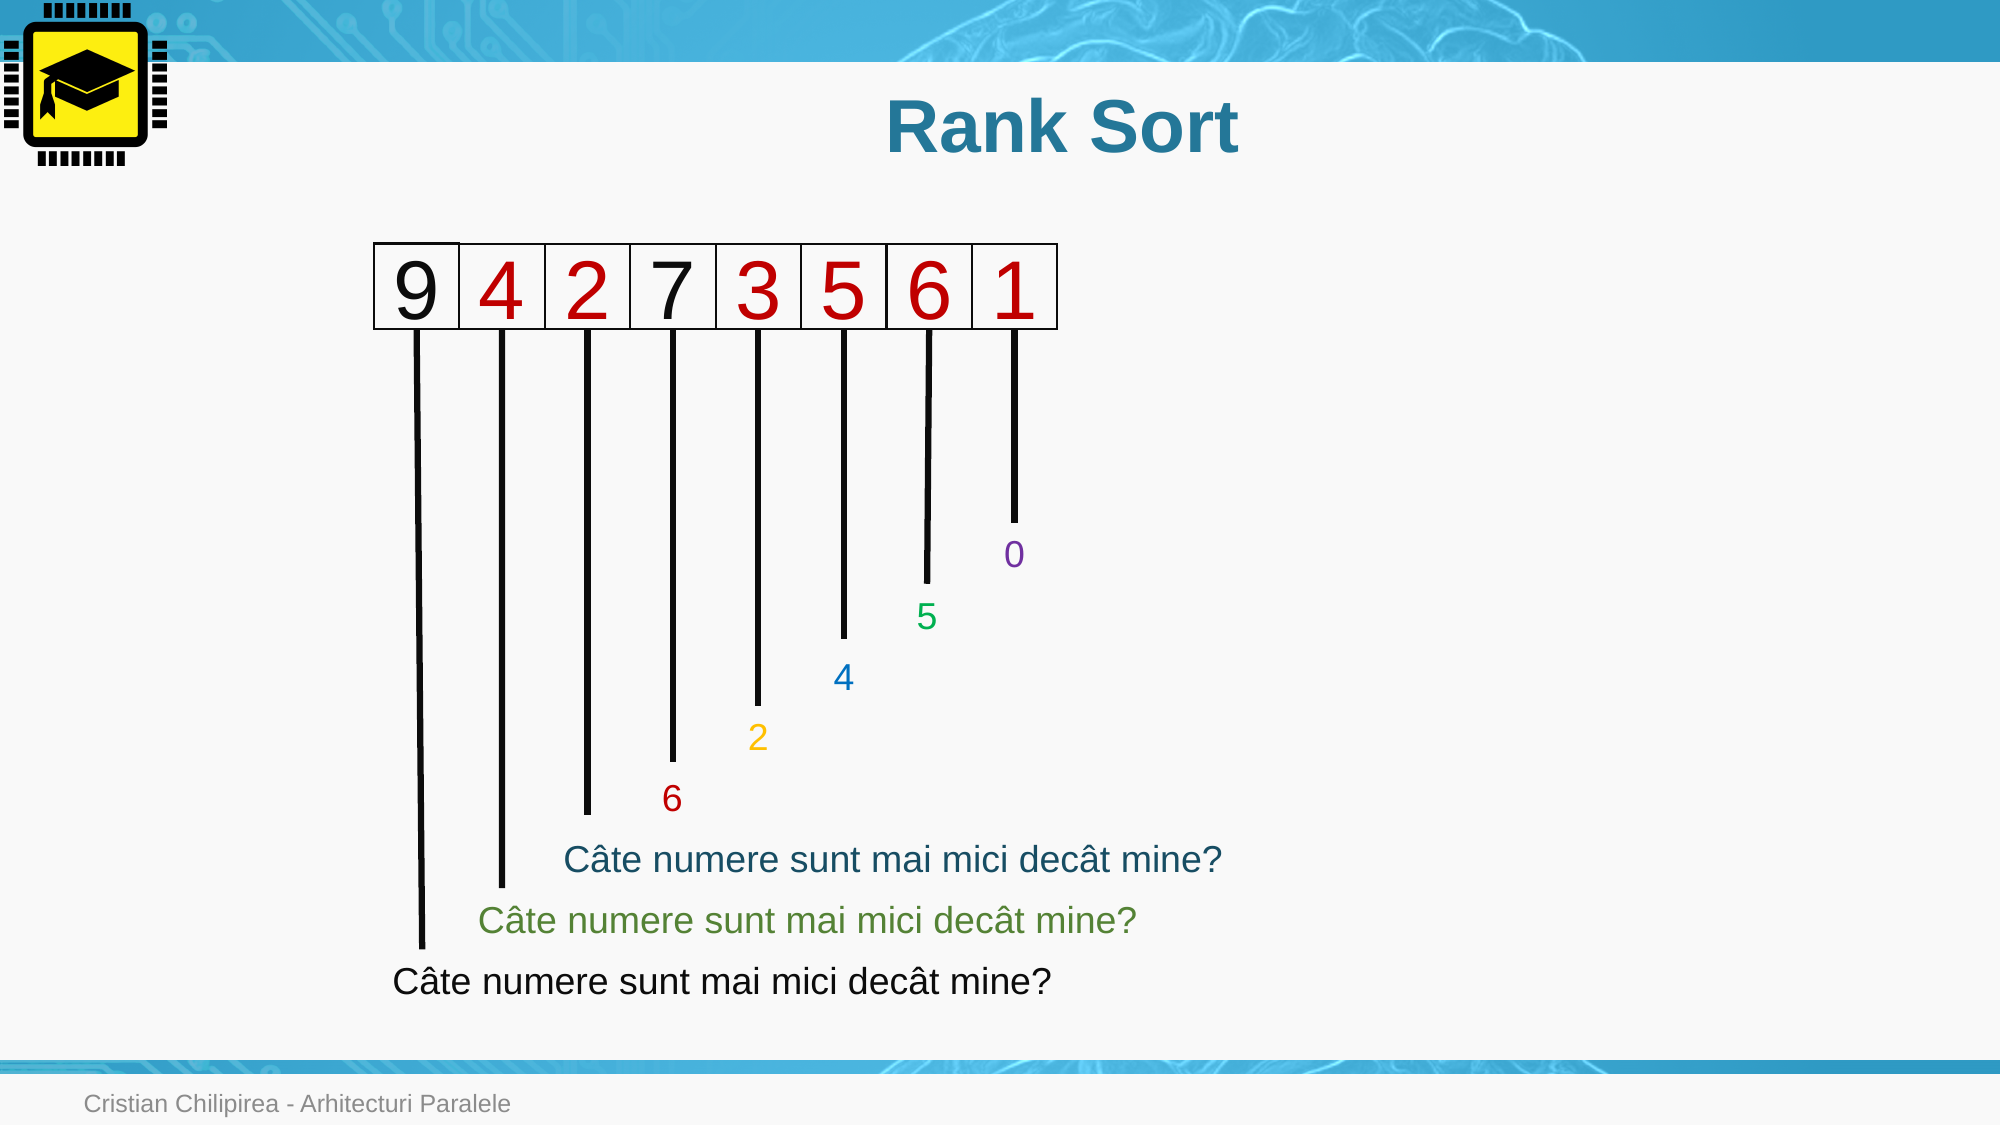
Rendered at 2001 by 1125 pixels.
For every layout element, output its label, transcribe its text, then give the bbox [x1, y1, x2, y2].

text_box 4 [818, 645, 870, 706]
text_box 1 [971, 243, 1058, 330]
text_box 3 [715, 243, 800, 330]
text_box 5 [800, 243, 885, 330]
text_box 9 [373, 242, 460, 330]
picture [0, 1060, 2000, 1074]
text_box 7 [629, 243, 715, 330]
text_box 0 [989, 523, 1040, 583]
picture [0, 0, 2000, 166]
text_box 4 [458, 243, 544, 330]
title Rank Sort [170, 76, 1955, 180]
footer Cristian Chilipirea - Arhitecturi Paralele [68, 1083, 1542, 1125]
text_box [416, 329, 423, 950]
text_box Câte numere sunt mai mici decât mine? [377, 949, 1068, 1010]
text_box Câte numere sunt mai mici decât mine? [463, 888, 1153, 949]
text_box 2 [544, 243, 629, 330]
text_box 2 [733, 706, 784, 766]
text_box 6 [647, 767, 698, 827]
text_box Câte numere sunt mai mici decât mine? [548, 827, 1238, 888]
text_box 5 [901, 584, 953, 645]
text_box 6 [885, 243, 971, 330]
